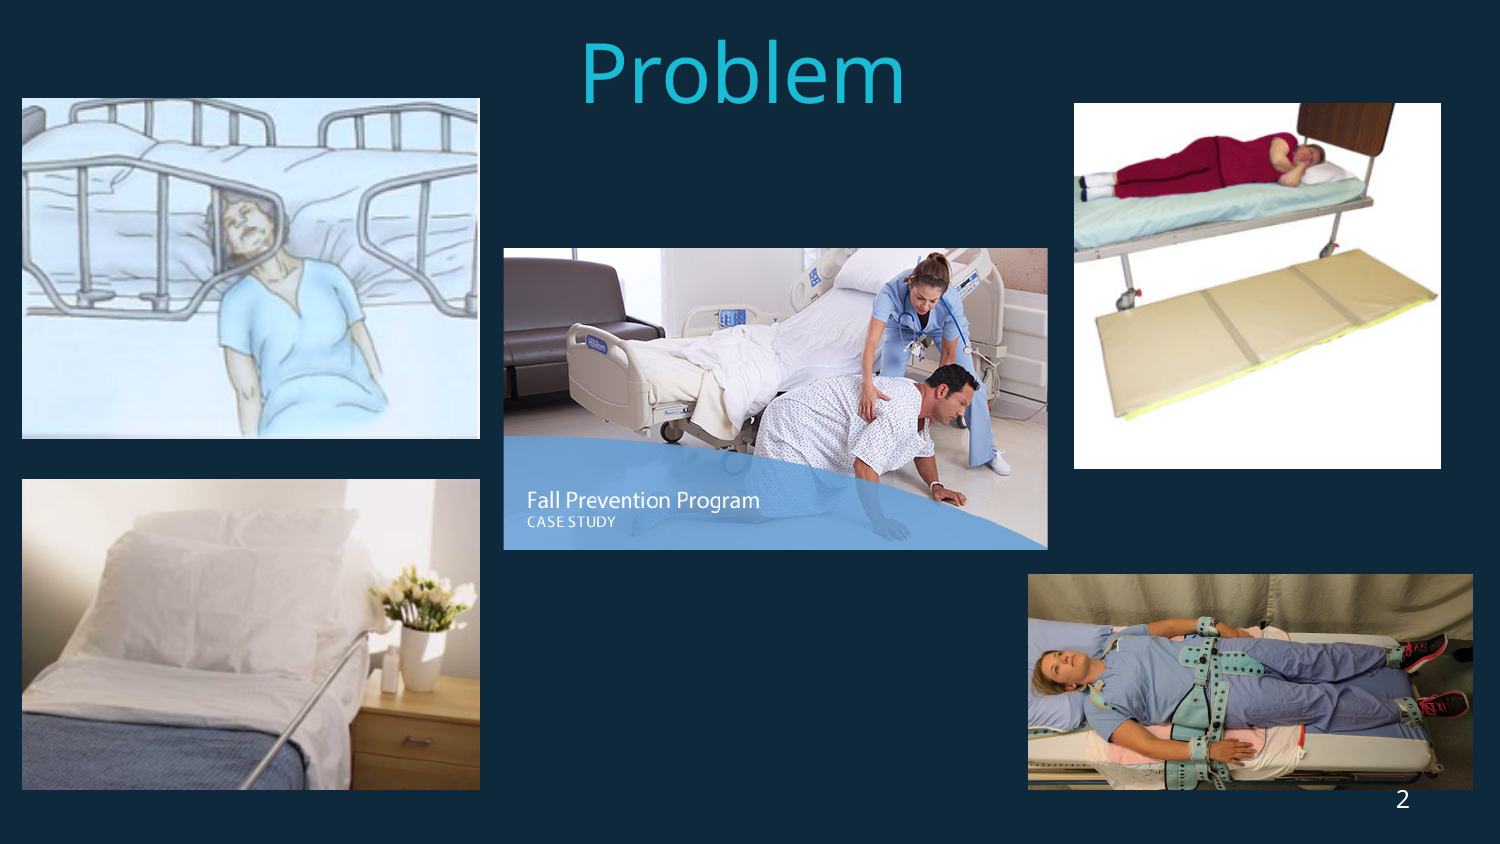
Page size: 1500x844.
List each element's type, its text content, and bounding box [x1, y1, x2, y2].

picture [1028, 574, 1473, 790]
picture [22, 98, 480, 439]
picture [503, 248, 1048, 550]
picture [1074, 103, 1441, 470]
title Problem [87, 28, 1400, 113]
picture [22, 479, 480, 790]
slide_number ‹#› [1074, 798, 1425, 826]
